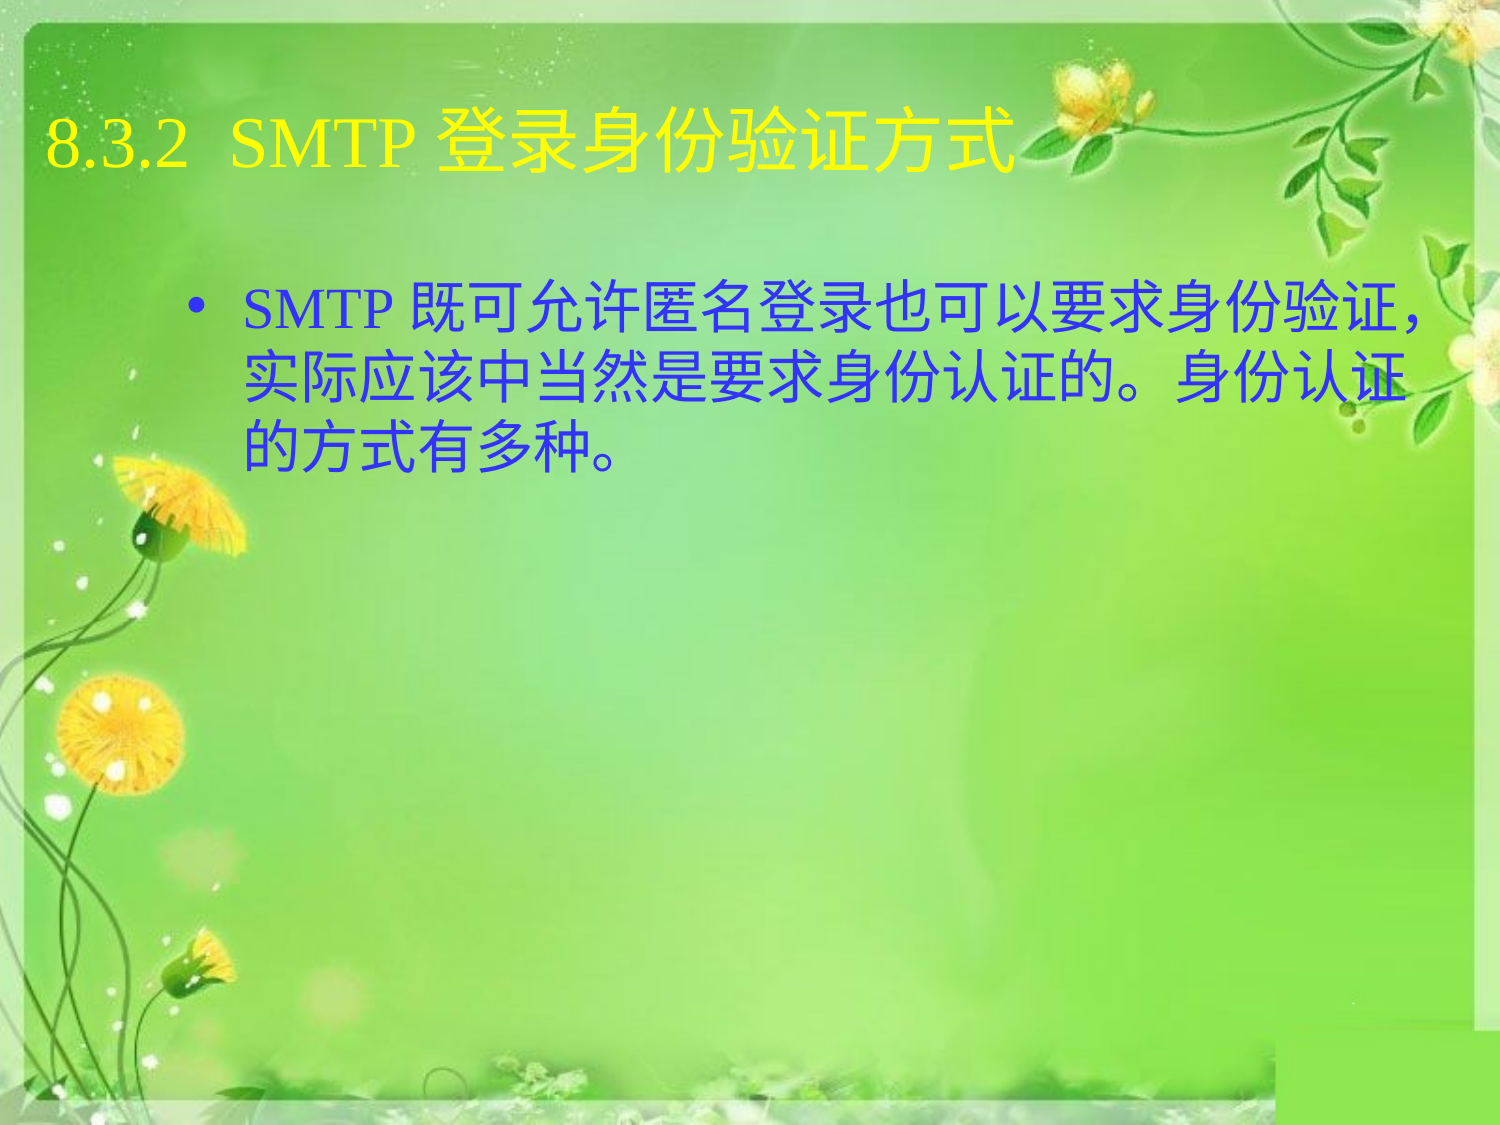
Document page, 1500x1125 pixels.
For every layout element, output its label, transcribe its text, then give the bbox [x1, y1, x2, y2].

picture [0, 0, 1500, 1125]
list SMTP既可允许匿名登录也可以要求身份验证，实际应该中当然是要求身份认证的。身份认证的方式有多种。 [171, 262, 1425, 1071]
title 8.3.2 SMTP登录身份验证方式 [29, 45, 1034, 233]
